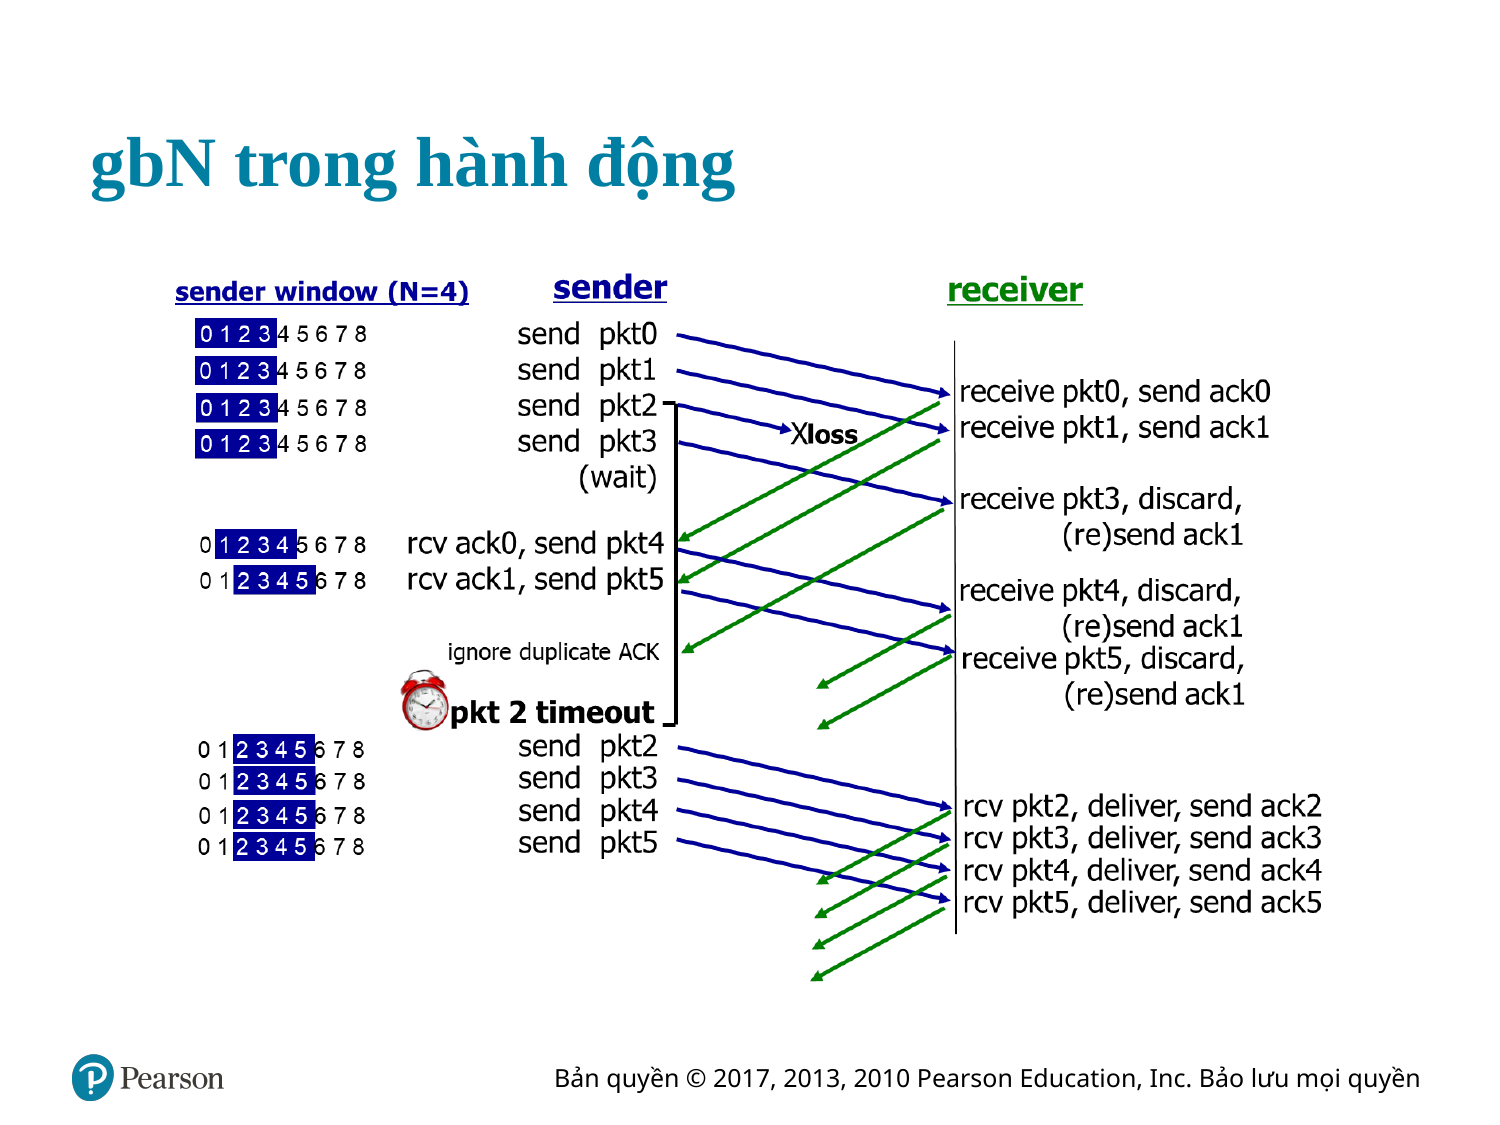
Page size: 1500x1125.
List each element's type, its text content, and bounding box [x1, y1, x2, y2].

title g b N trong hành động [75, 0, 1425, 216]
picture [98, 1054, 224, 1101]
picture [159, 255, 1341, 994]
picture [80, 1063, 106, 1088]
picture [72, 1054, 88, 1070]
picture [72, 1087, 83, 1101]
